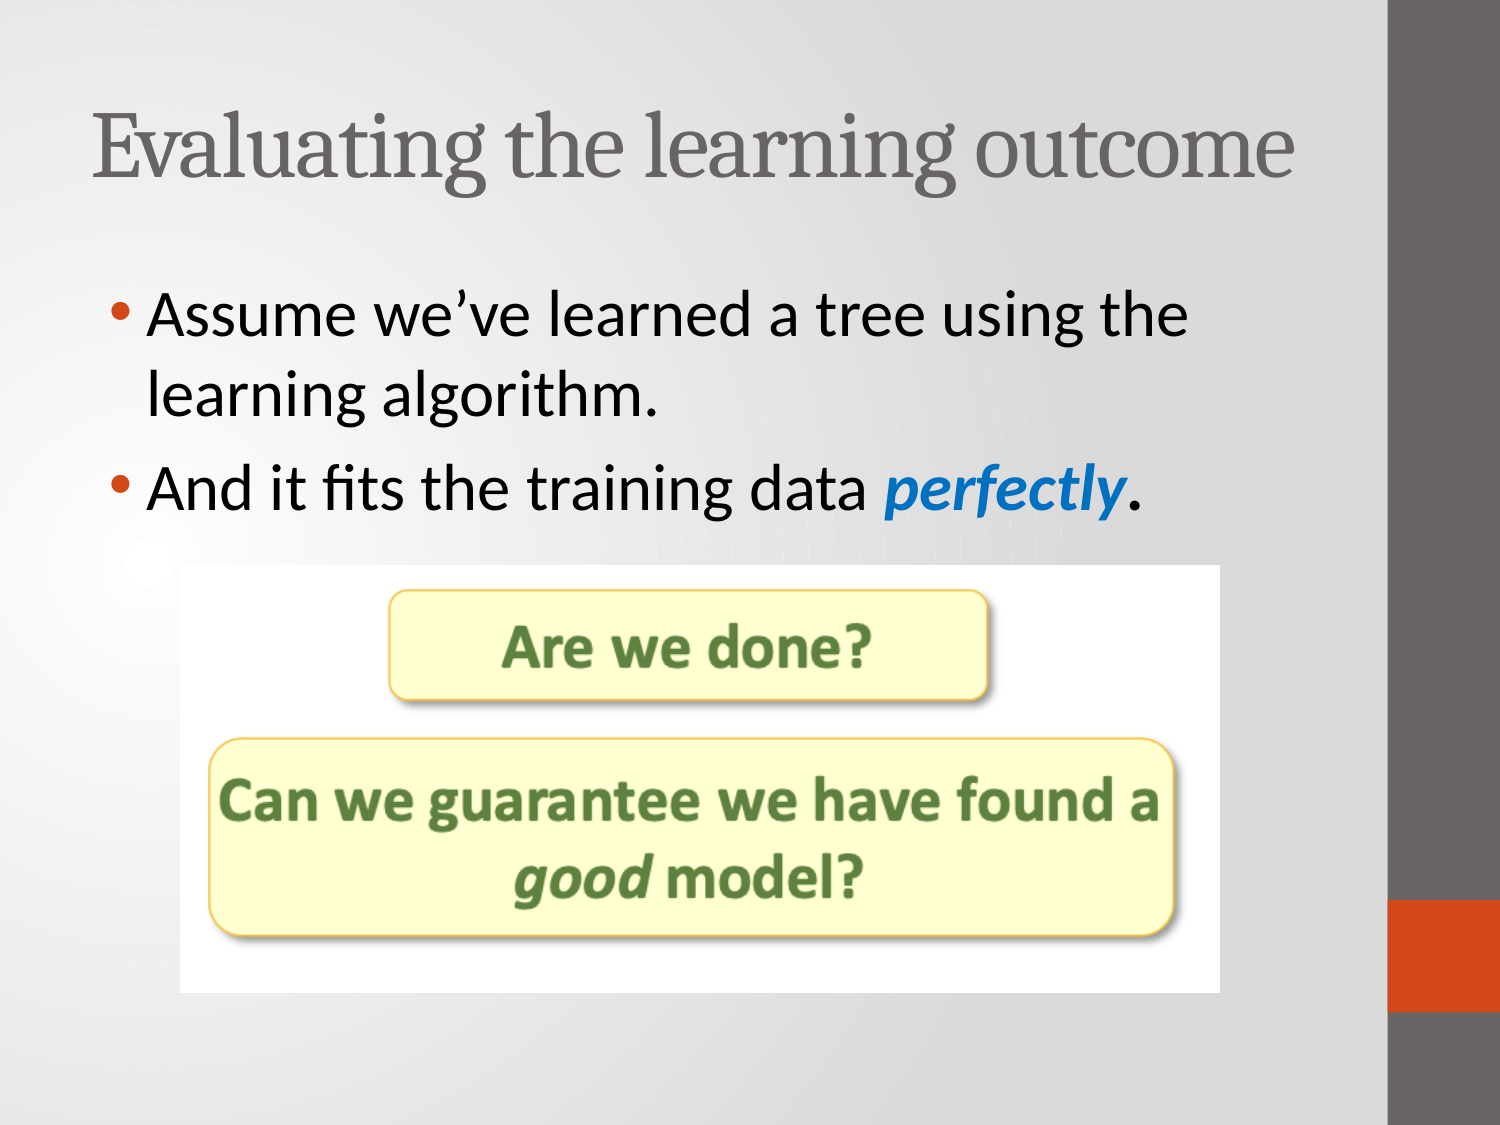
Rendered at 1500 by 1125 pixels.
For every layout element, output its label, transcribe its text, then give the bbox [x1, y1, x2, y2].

picture [179, 565, 1221, 993]
list Assume we’ve learned a tree using the learning algorithm. And it fits the training data perfectly. [75, 262, 1325, 1050]
title Evaluating the learning outcome [75, 45, 1388, 233]
